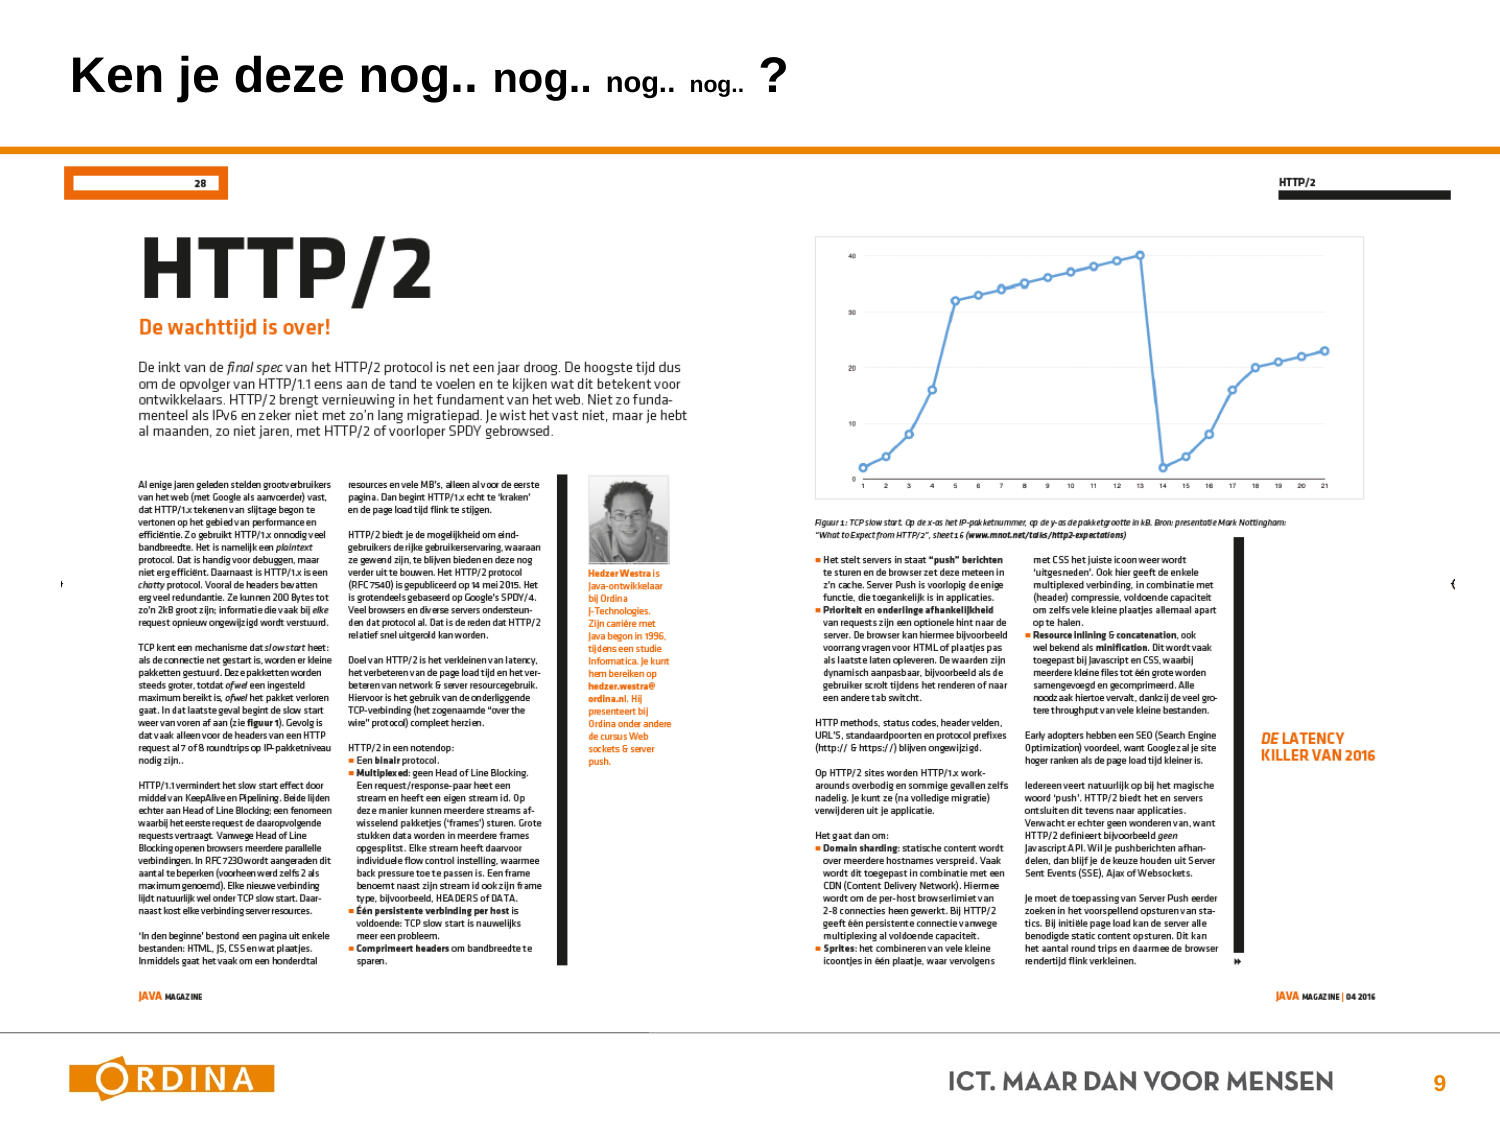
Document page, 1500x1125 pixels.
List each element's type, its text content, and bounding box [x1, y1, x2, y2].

slide_number 9 [1354, 1060, 1462, 1112]
title Ken je deze nog.. nog.. nog.. nog.. ? [54, 0, 1397, 147]
picture [64, 1051, 279, 1105]
picture [941, 1061, 1340, 1100]
picture [60, 158, 1456, 1028]
